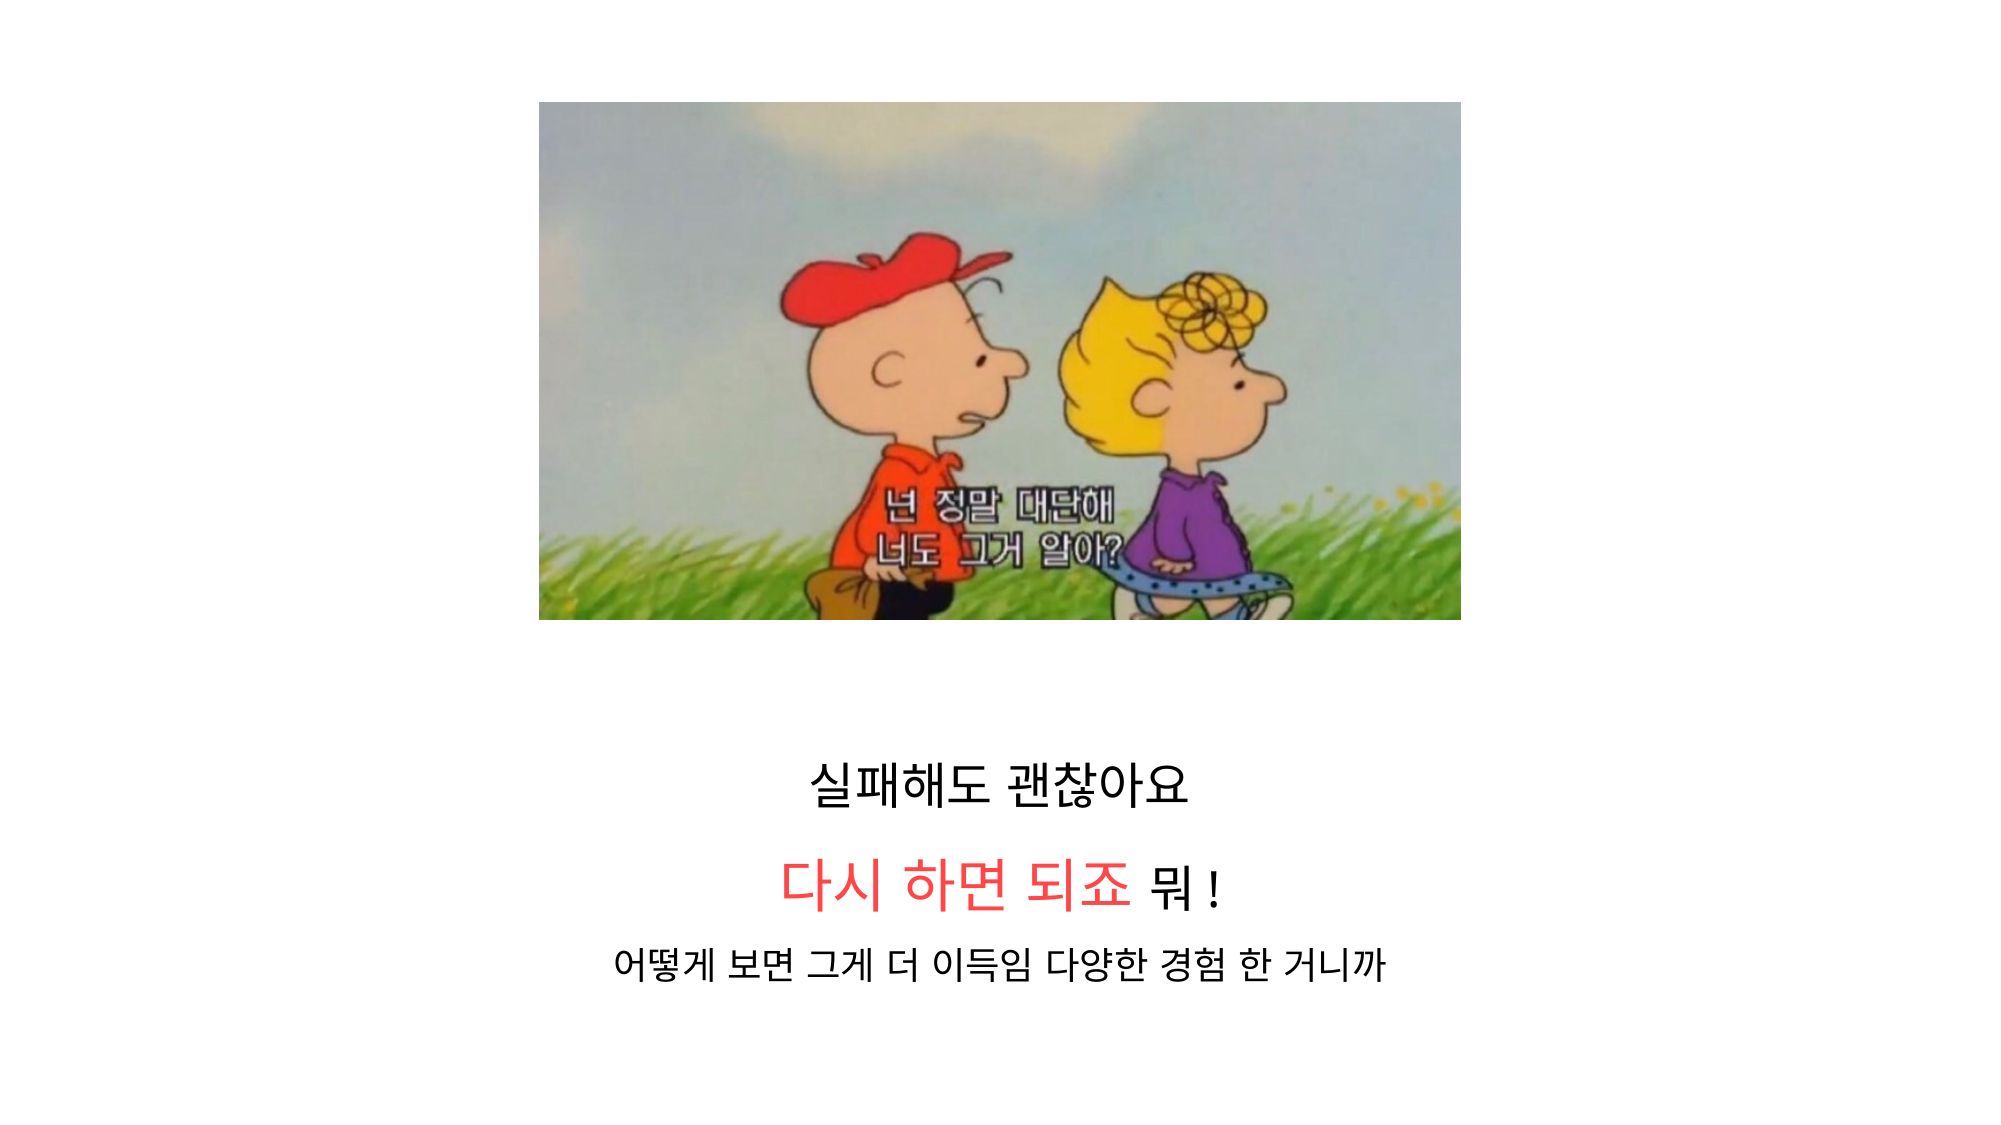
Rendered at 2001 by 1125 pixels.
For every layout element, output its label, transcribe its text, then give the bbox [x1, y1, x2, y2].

text_box 실패해도 괜찮아요 다시 하면 되죠 뭐! 어떻게 보면 그게 더 이득임 다양한 경험 한 거니까 [301, 717, 1699, 995]
picture [539, 102, 1461, 620]
